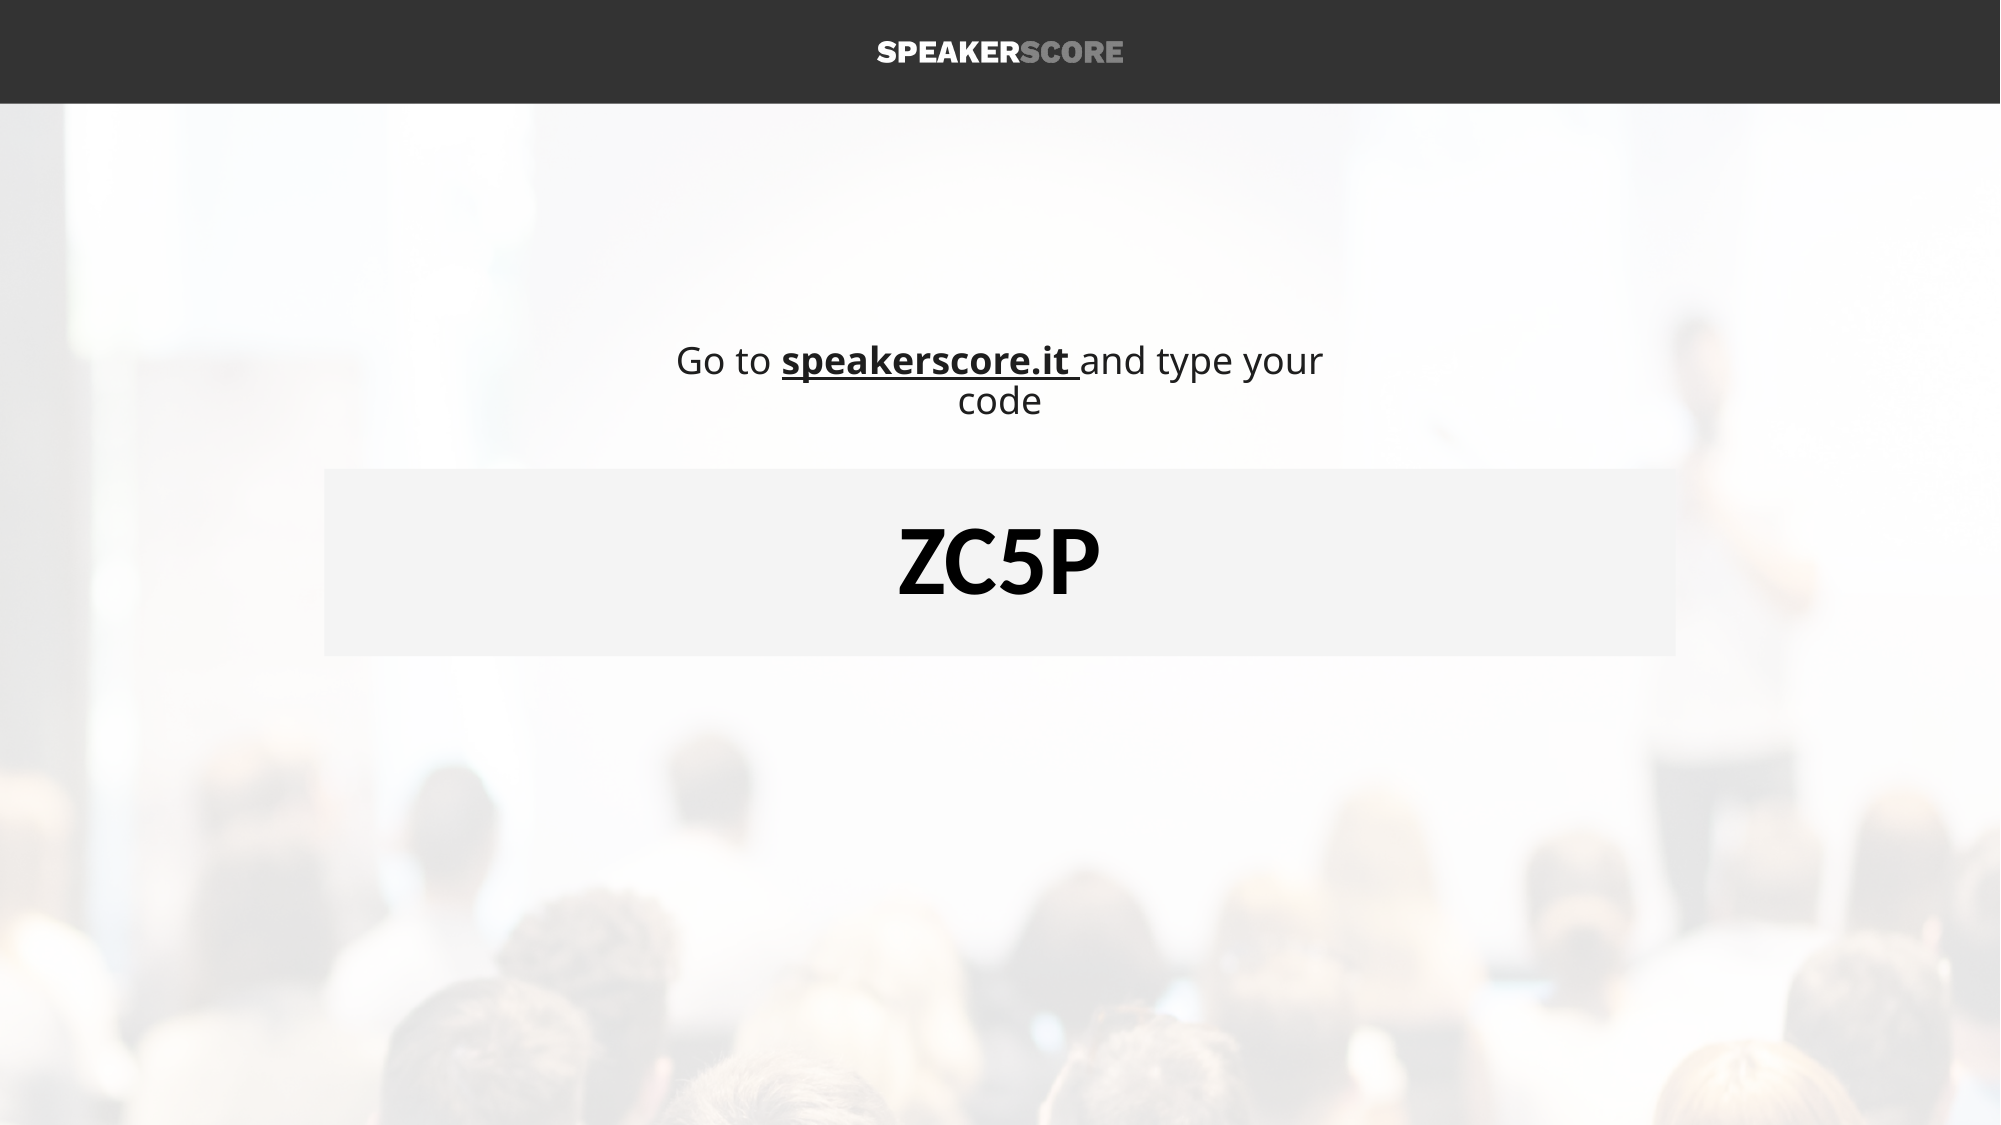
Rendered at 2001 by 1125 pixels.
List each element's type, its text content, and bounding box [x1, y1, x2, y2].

picture [877, 41, 1123, 63]
list ZC5P [384, 468, 1616, 656]
